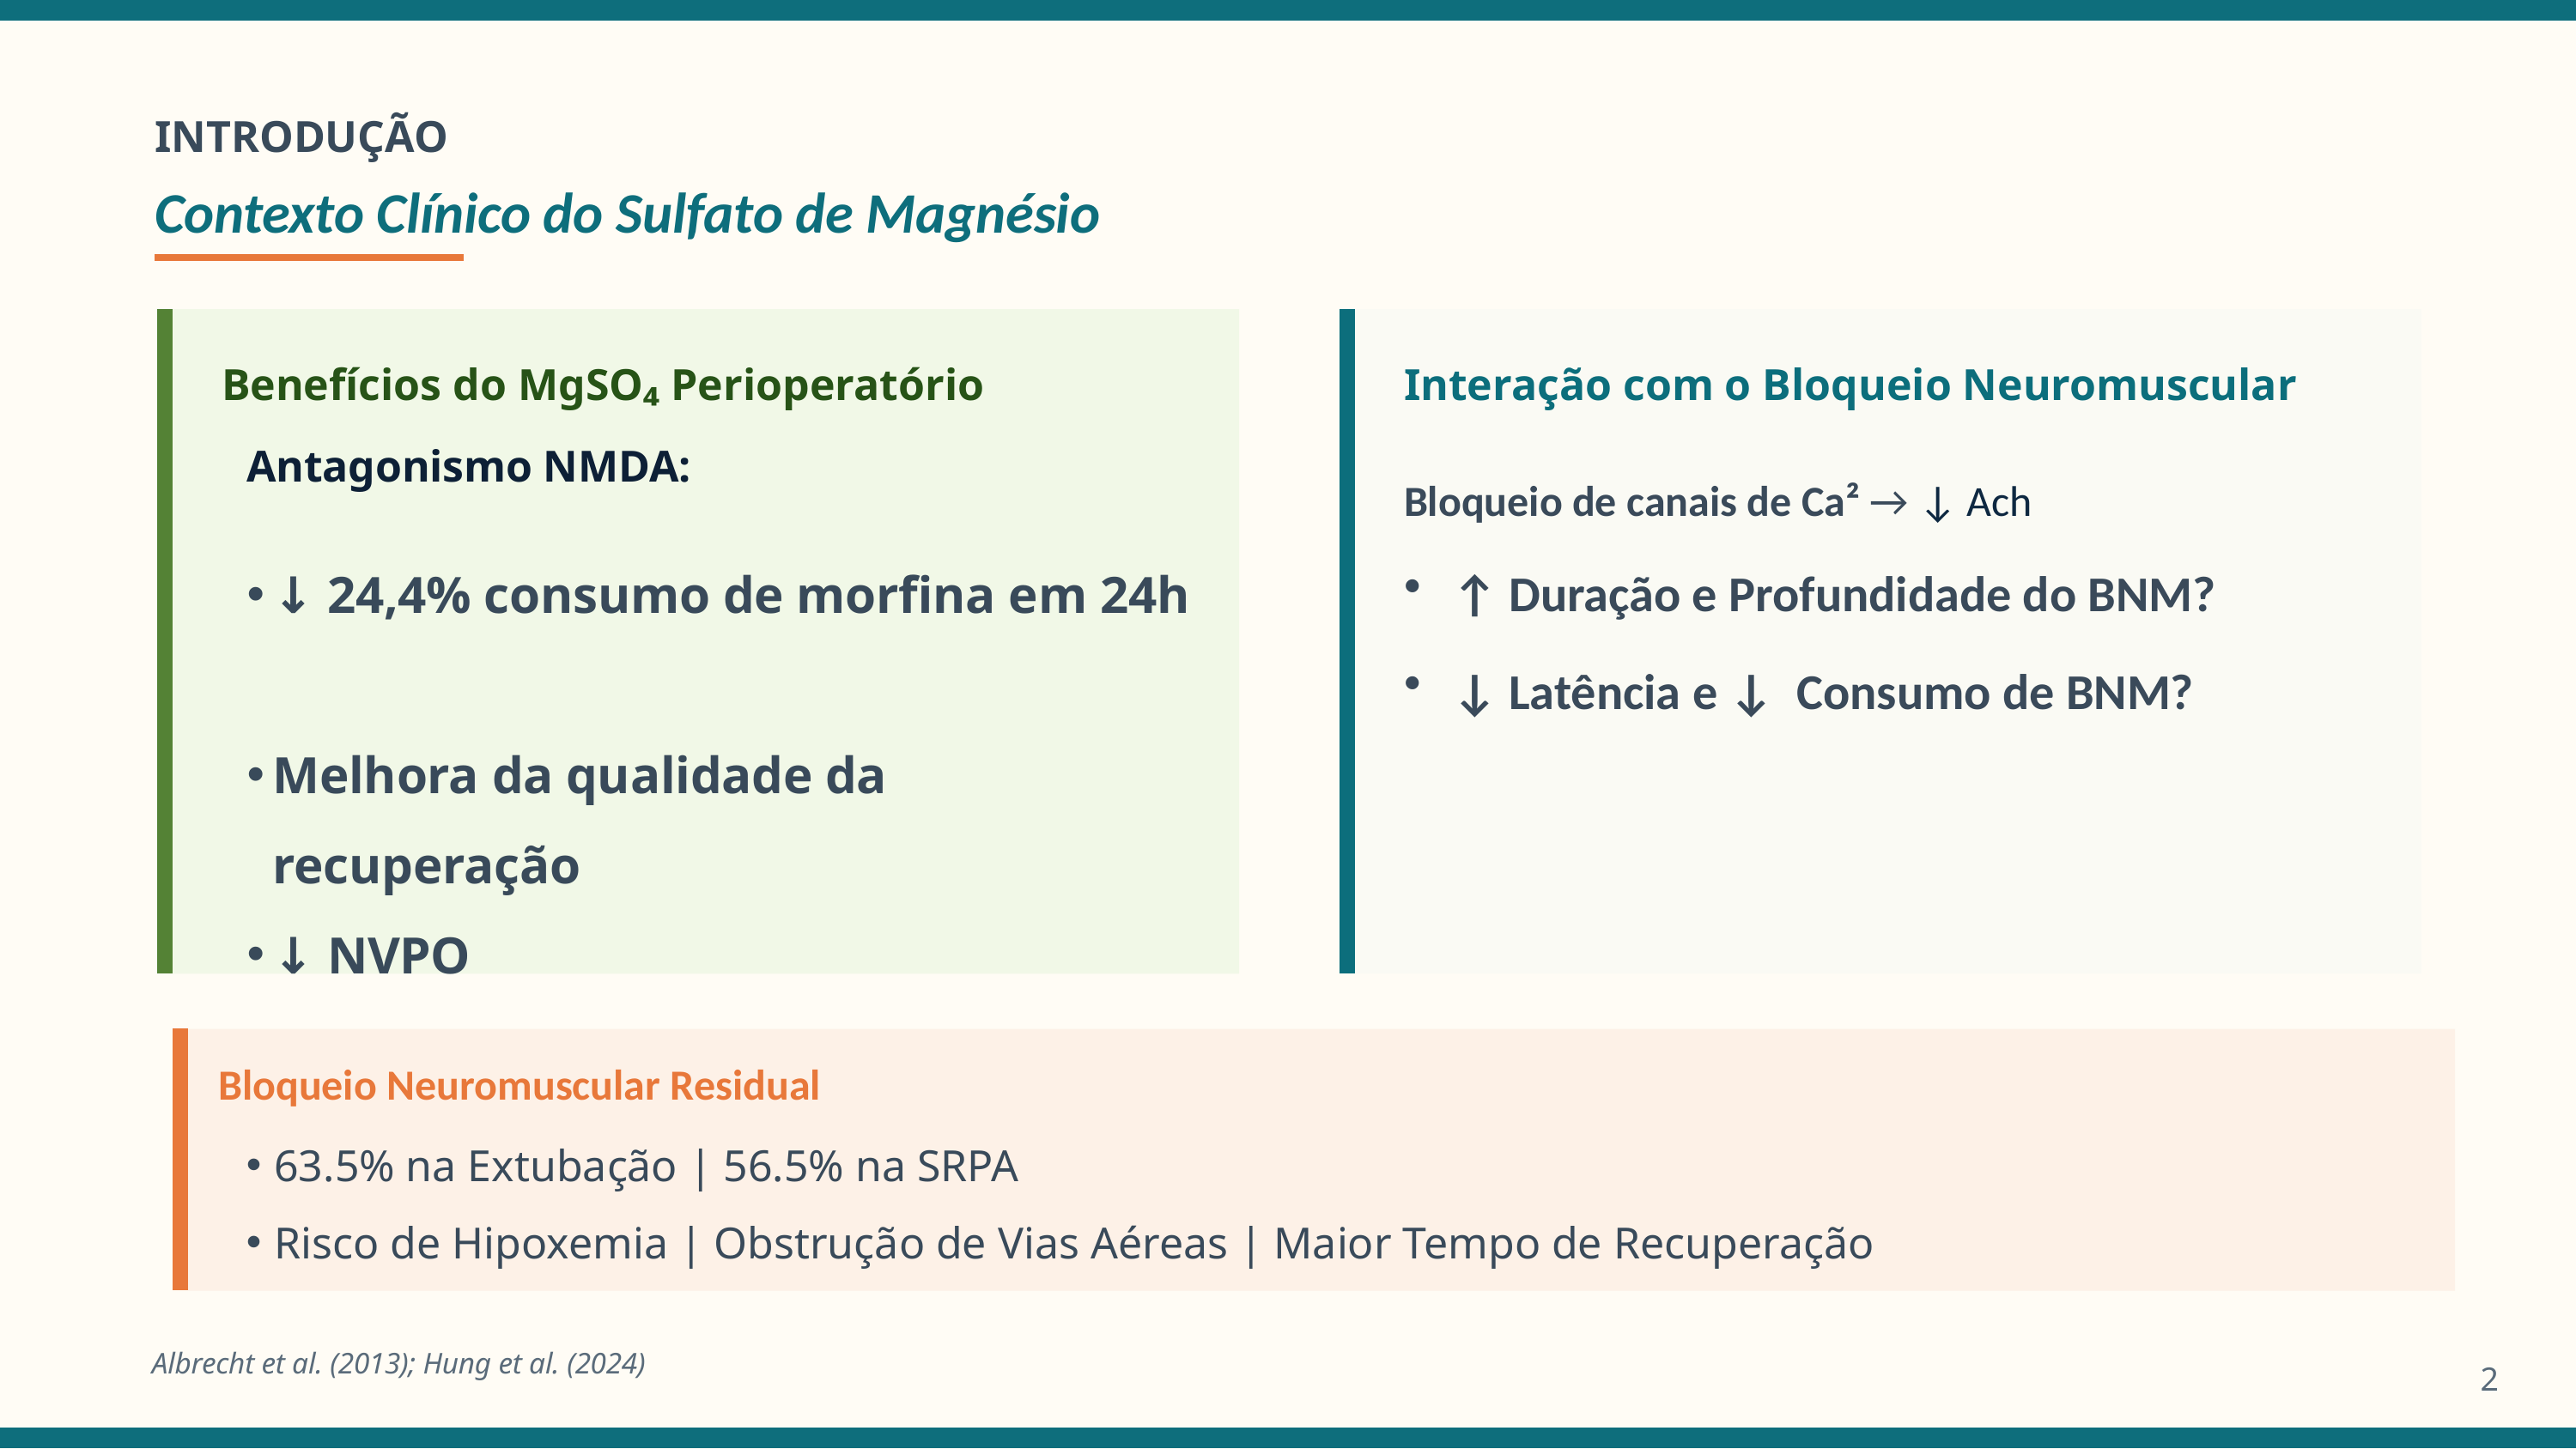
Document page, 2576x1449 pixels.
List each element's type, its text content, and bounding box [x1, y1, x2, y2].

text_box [1339, 308, 2422, 974]
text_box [156, 308, 1240, 974]
text_box INTRODUÇÃO [154, 54, 2421, 173]
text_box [172, 1028, 2456, 1292]
text_box Albrecht et al. (2013); Hung et al. (2024) [151, 1337, 2419, 1389]
text_box [0, 1428, 2576, 1449]
text_box [0, 0, 2576, 21]
text_box [154, 254, 464, 261]
text_box 2 [2369, 1338, 2499, 1416]
text_box Contexto Clínico do Sulfato de Magnésio [154, 184, 2421, 258]
